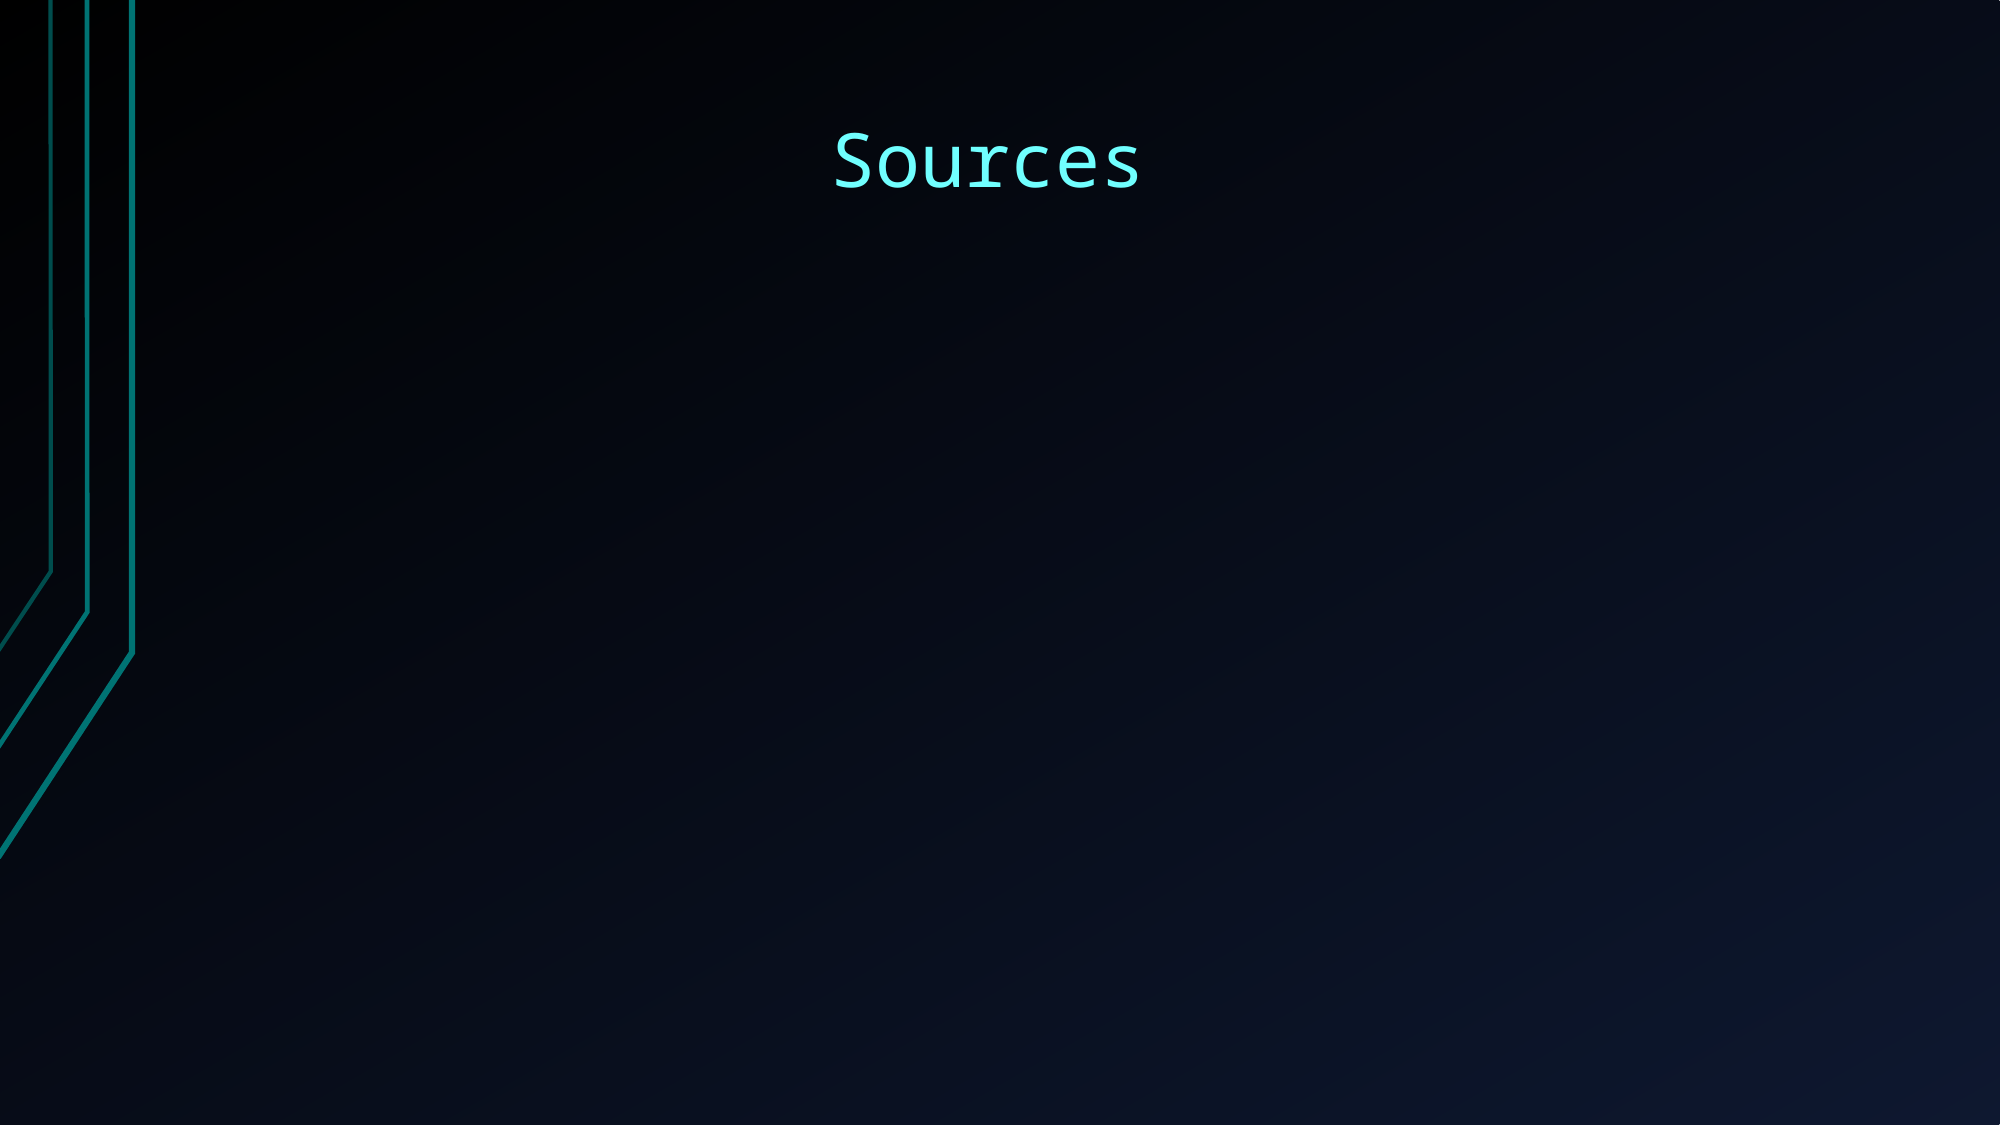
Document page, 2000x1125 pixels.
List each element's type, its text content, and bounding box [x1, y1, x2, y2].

title Sources [810, 13, 1221, 215]
